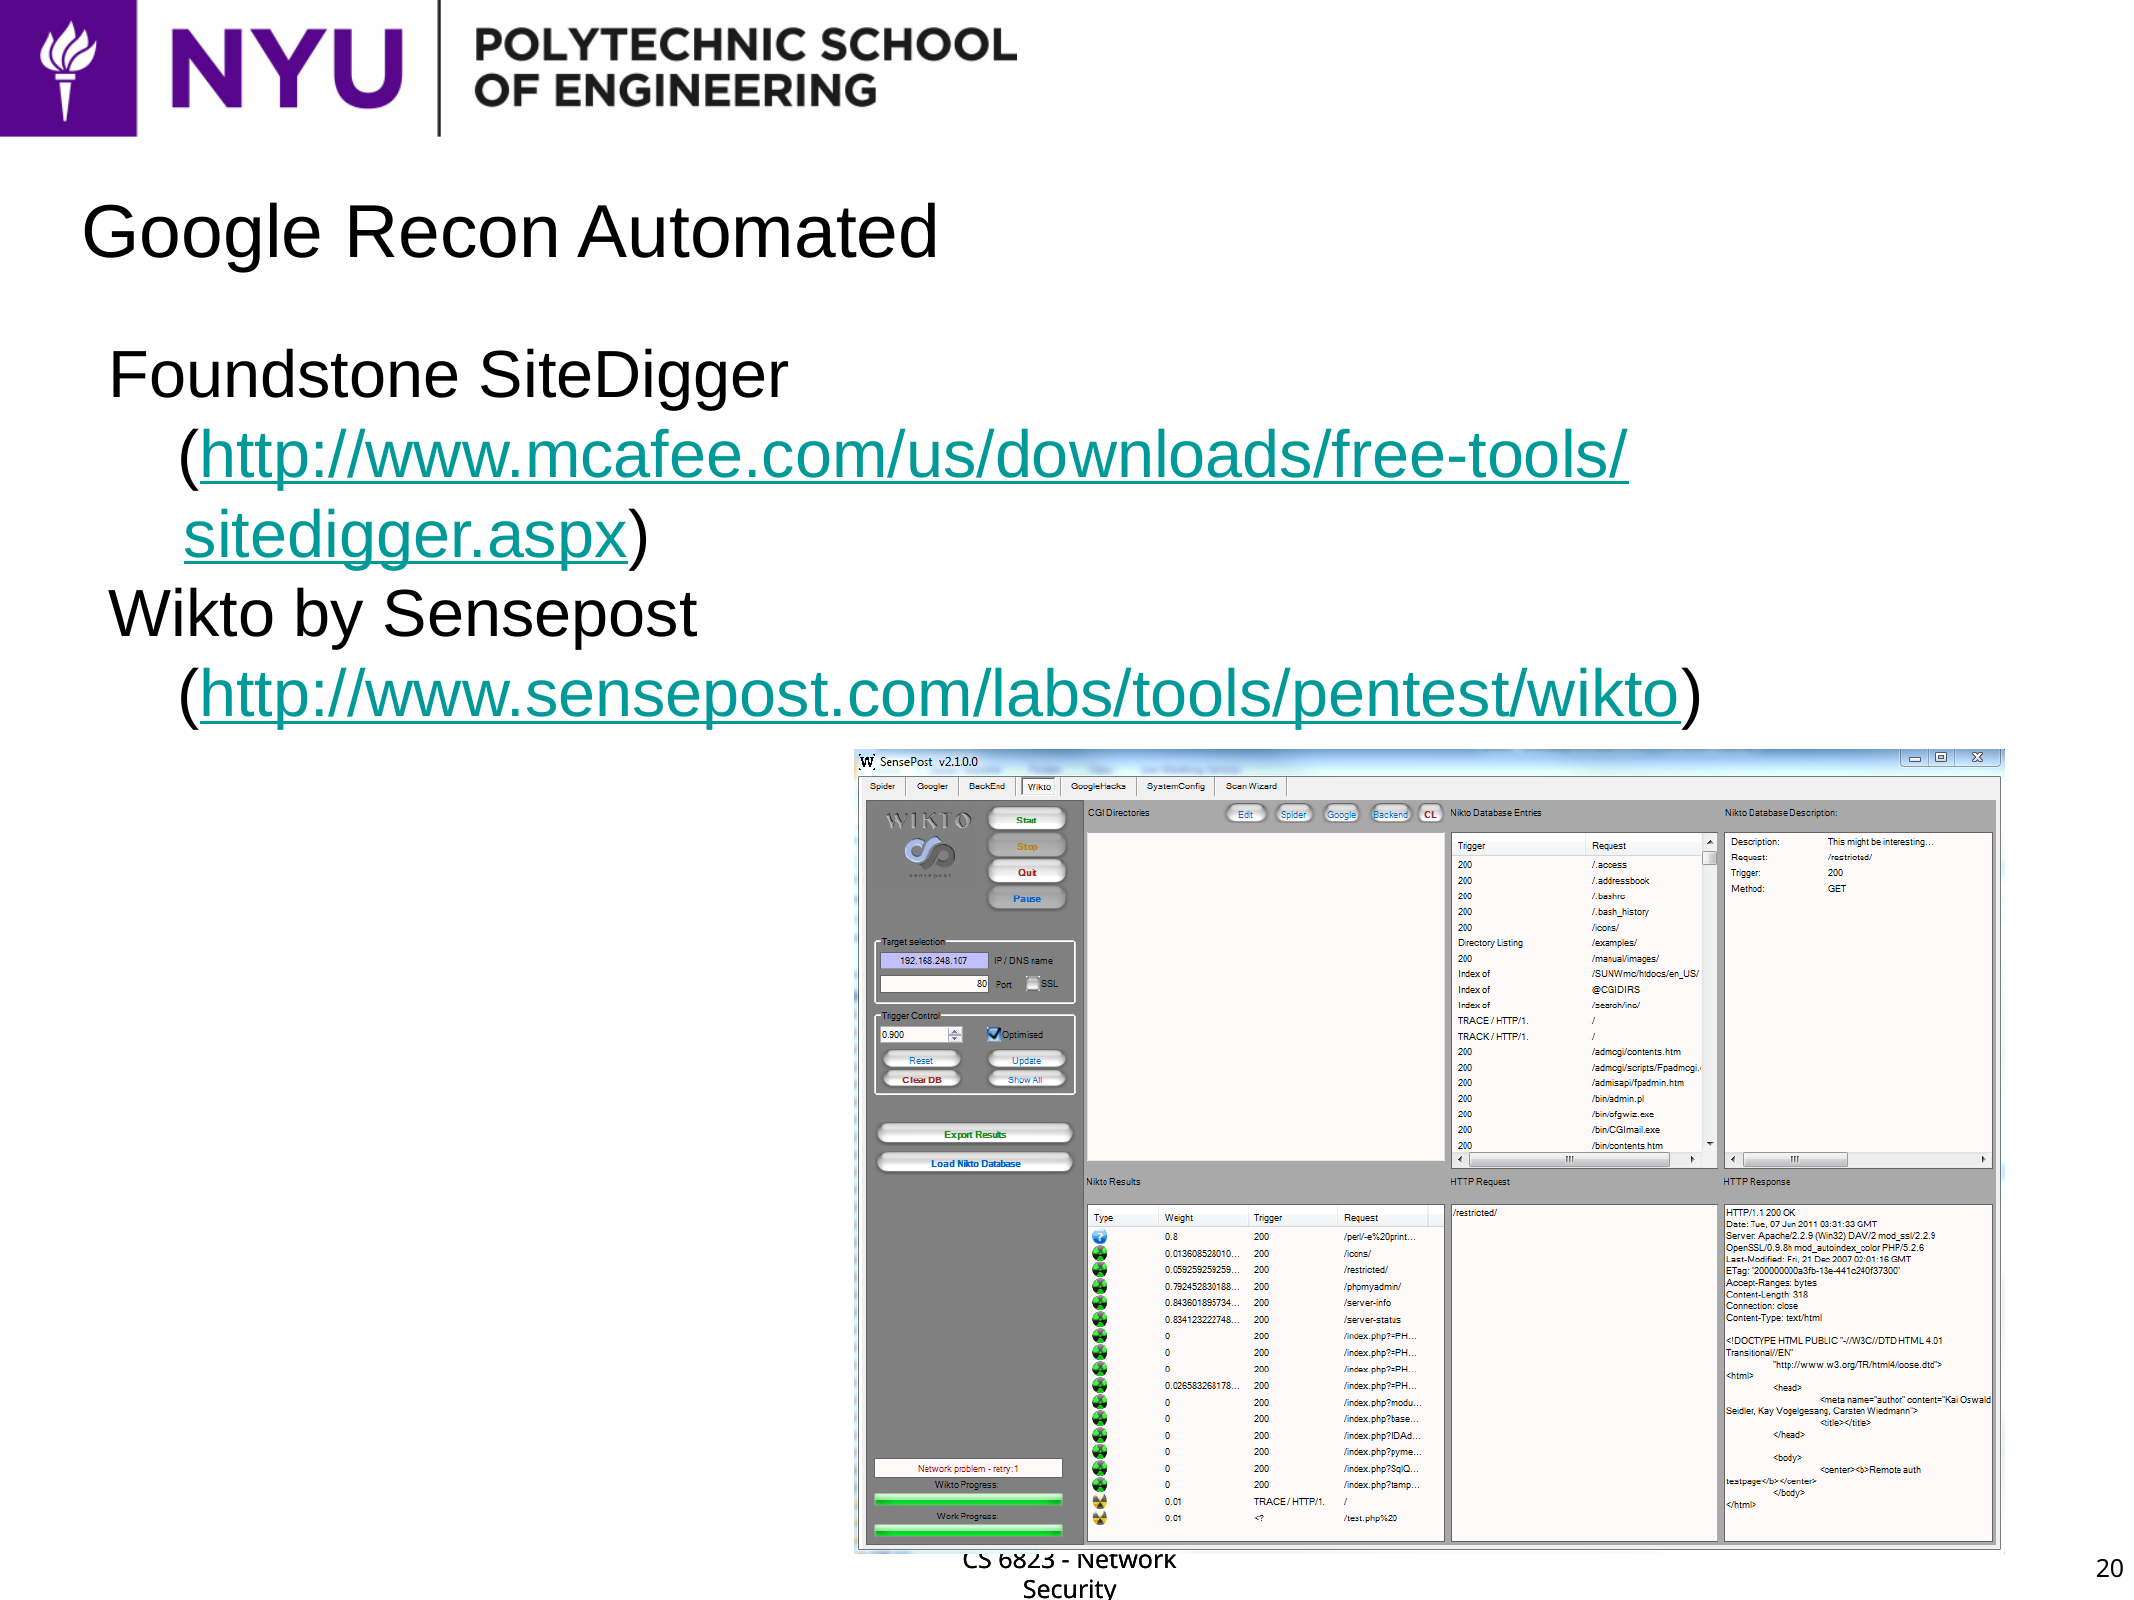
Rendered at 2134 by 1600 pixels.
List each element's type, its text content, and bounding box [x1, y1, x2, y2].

text_box CS 6823 - Network Security [912, 1563, 1228, 1589]
picture [853, 749, 2005, 1554]
text_box 20 [2042, 1552, 2134, 1586]
picture [0, 0, 1017, 138]
title Google Recon Automated [66, 174, 1987, 286]
list Foundstone SiteDigger (http://www.mcafee.com/us/downloads/free-tools/sitedigger.aspx) Wikto by Sensepost (http://www.sensepost.com/labs/tools/pentest/wikto) [93, 322, 2084, 1150]
